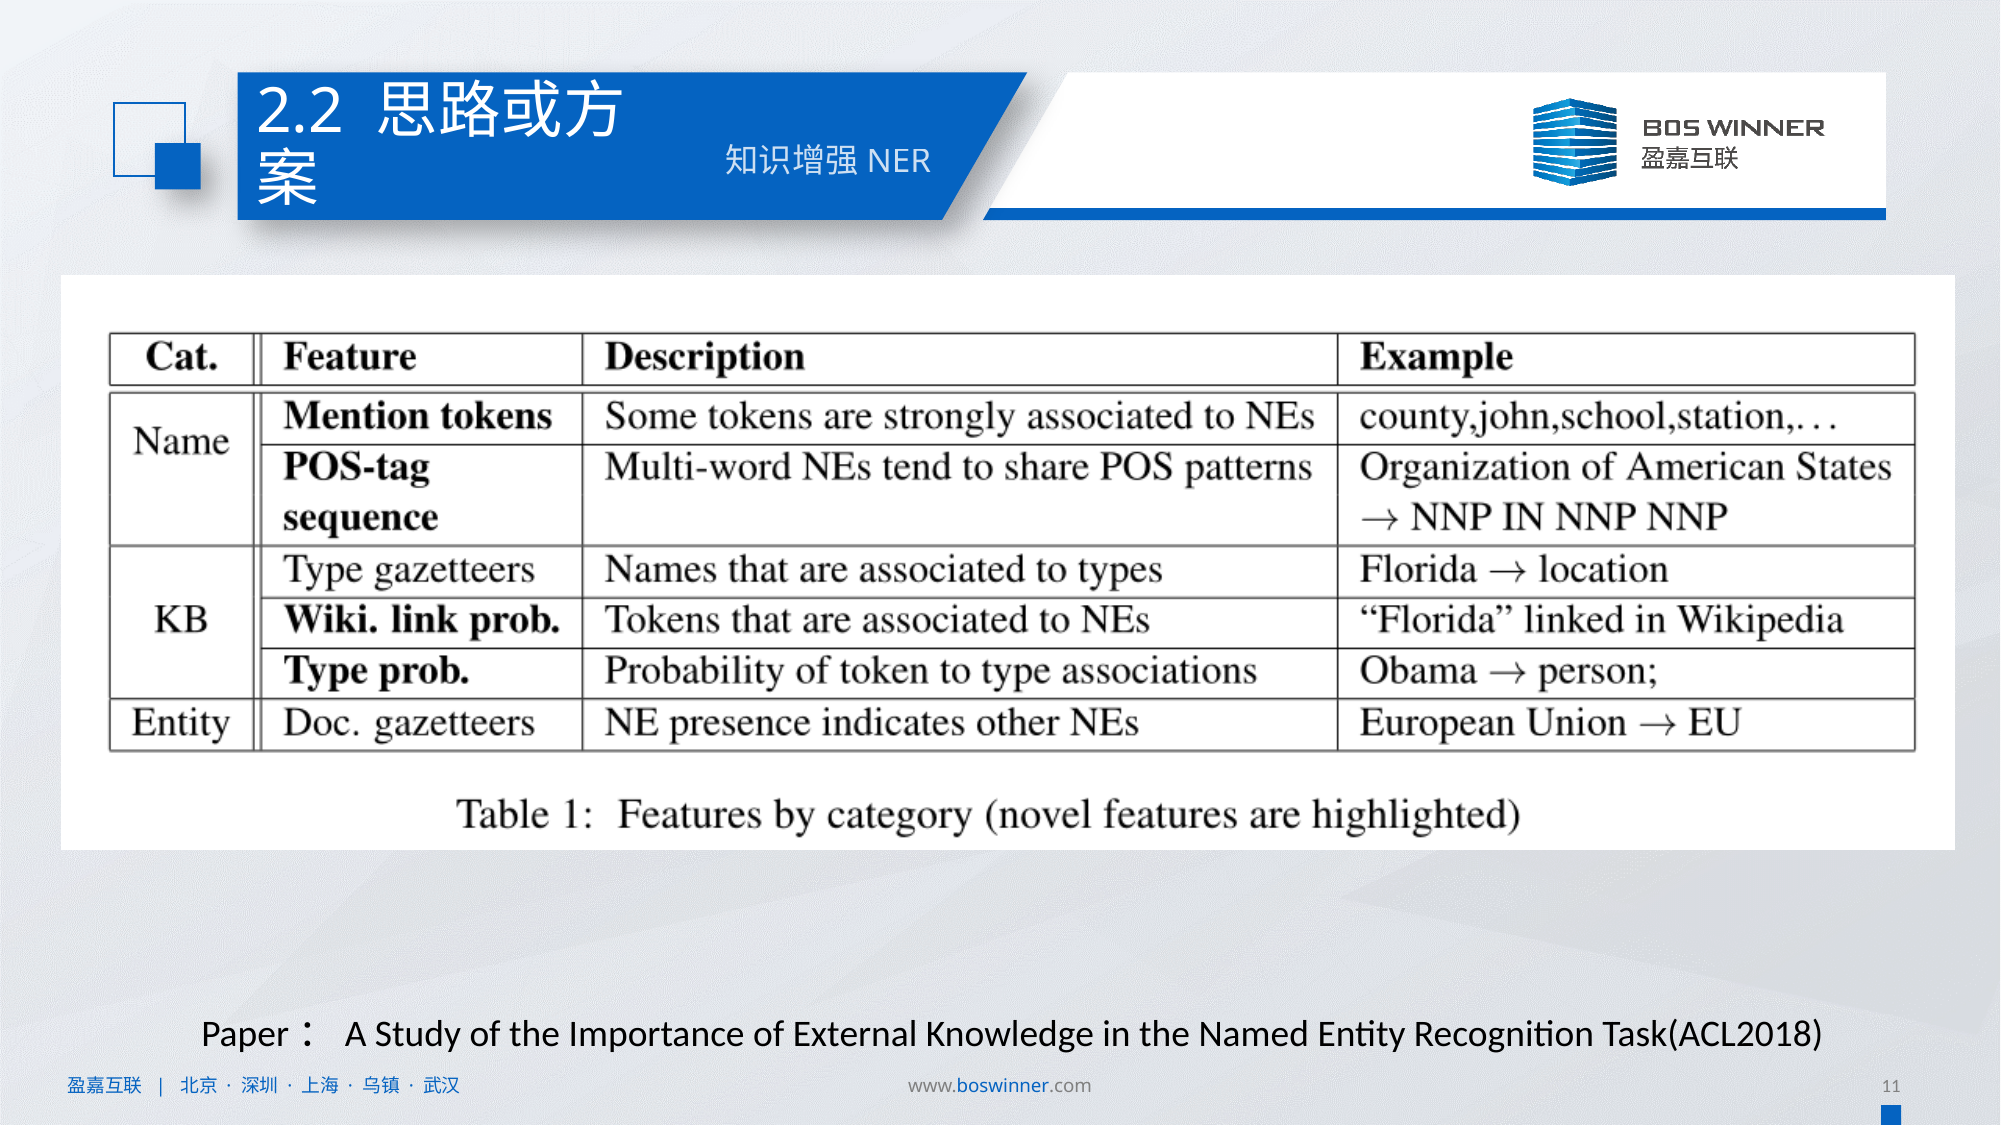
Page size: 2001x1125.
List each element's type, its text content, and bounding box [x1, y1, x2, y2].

list 2.2 思路或方案 [241, 104, 696, 188]
text_box Paper：A Study of the Importance of External Knowledge in the Named Entity Recognition Task(ACL2018) [186, 1001, 2000, 1062]
list 知识增强NER [695, 136, 1147, 188]
picture [0, 0, 2001, 1125]
